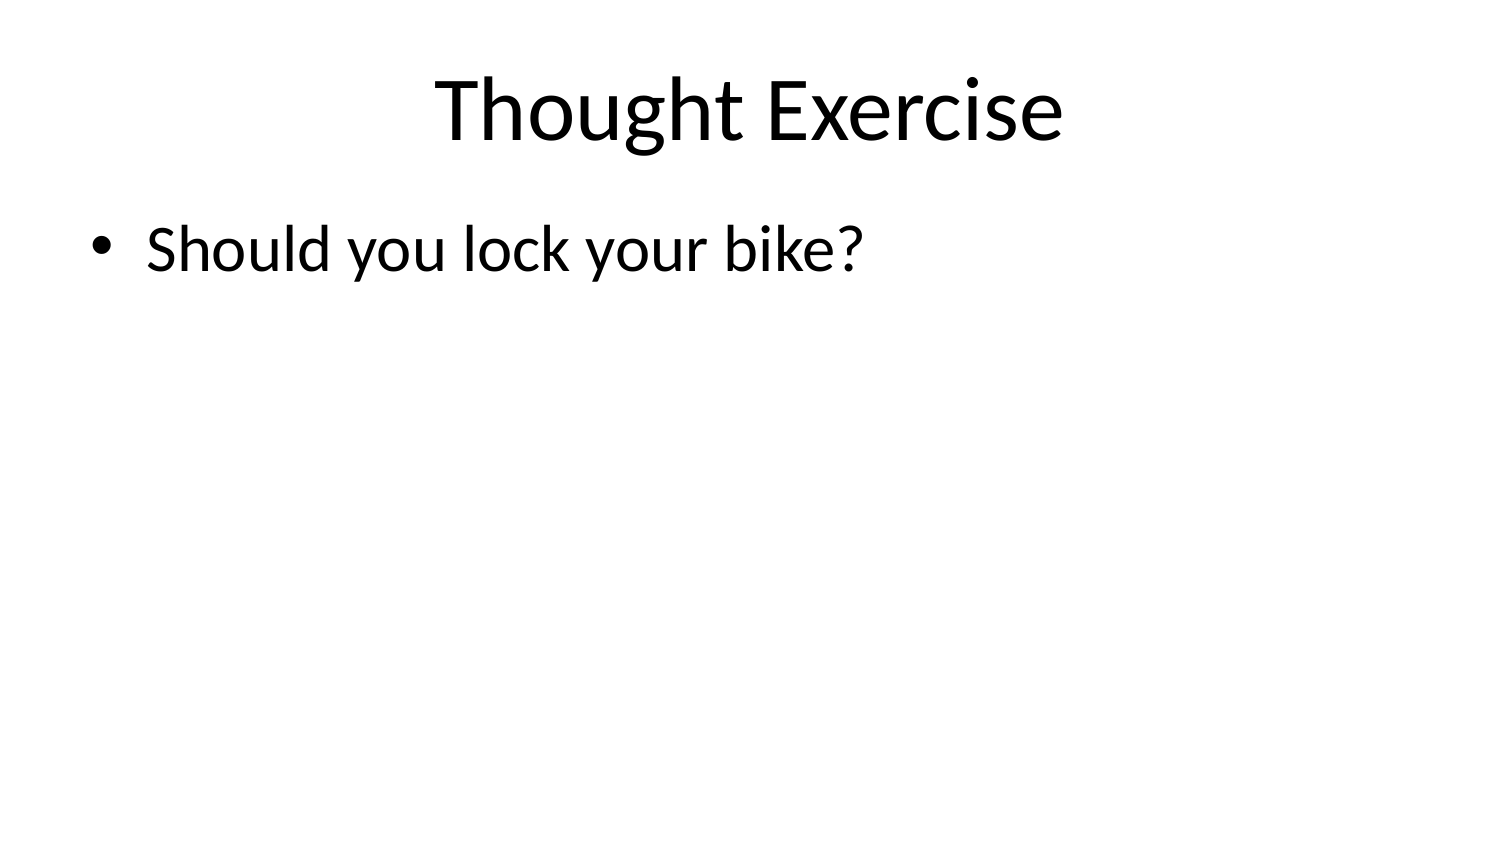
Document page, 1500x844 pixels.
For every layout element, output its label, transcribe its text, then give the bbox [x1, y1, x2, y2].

title Thought Exercise [75, 33, 1425, 175]
list Should you lock your bike? [75, 196, 1425, 754]
